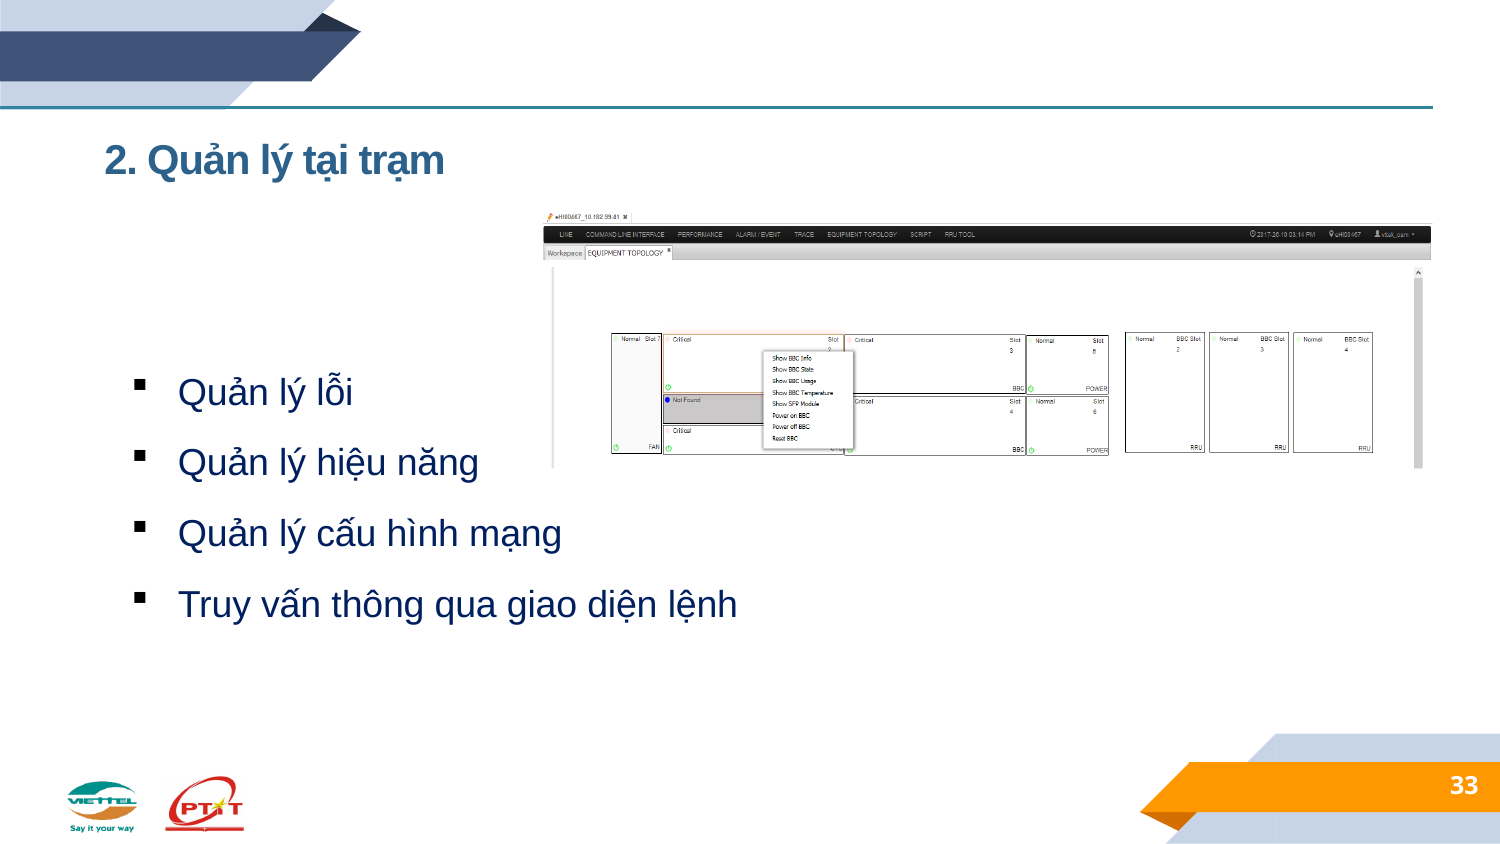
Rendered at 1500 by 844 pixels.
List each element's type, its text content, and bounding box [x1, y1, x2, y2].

slide_number 33 [1249, 760, 1494, 813]
text_box Quản lý lỗi Quản lý hiệu năng Quản lý cấu hình mạng Truy vấn thông qua giao diện lệnh [88, 360, 1387, 633]
picture [63, 776, 142, 836]
picture [541, 210, 1433, 469]
text_box Vận hành, khai thác eNodeB Viettel [354, 38, 1459, 121]
text_box 2. Quản lý tại trạm [99, 132, 1251, 183]
picture [165, 775, 244, 832]
